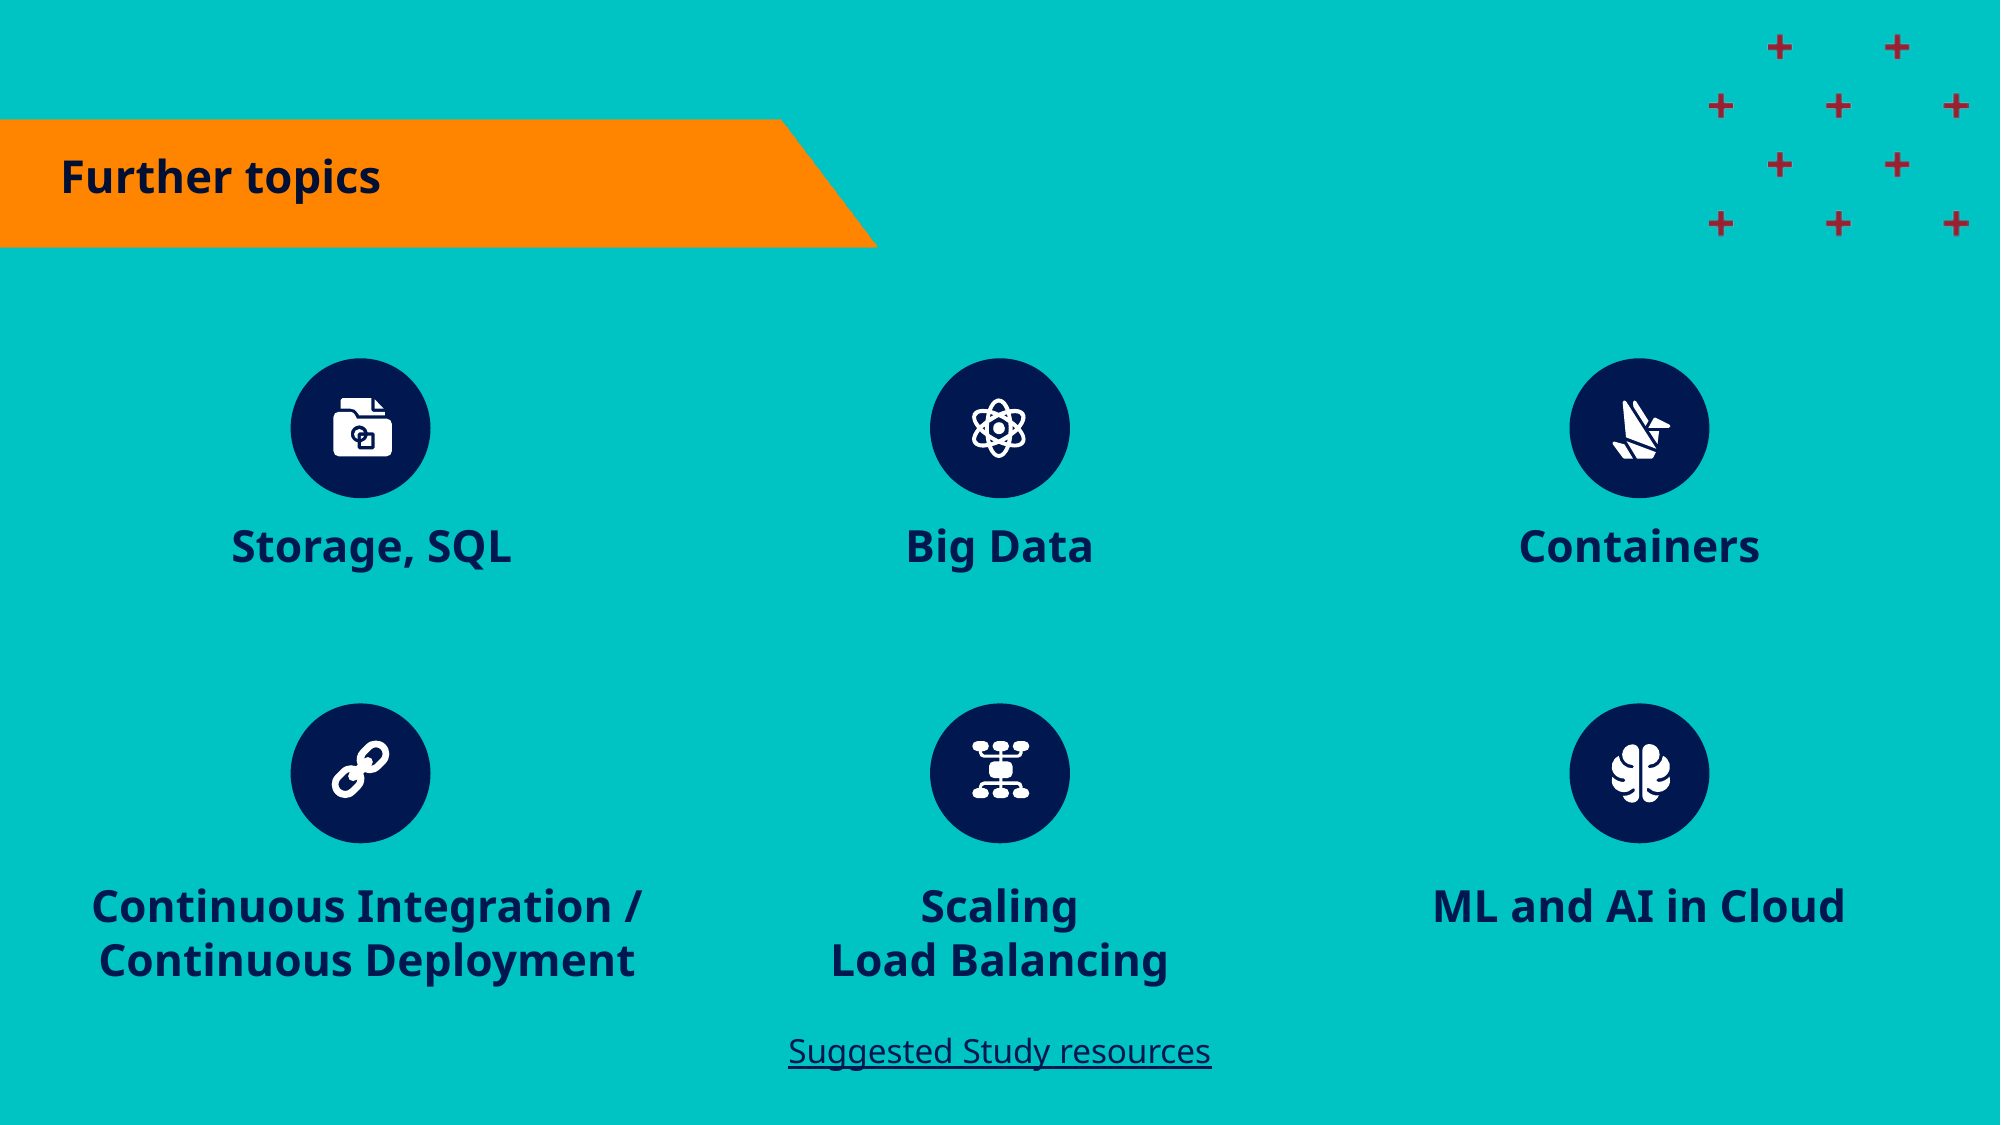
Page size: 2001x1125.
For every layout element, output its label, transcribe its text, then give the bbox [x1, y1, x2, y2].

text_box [1611, 400, 1671, 460]
picture [1709, 34, 1969, 238]
text_box Storage, SQL [67, 498, 677, 723]
picture [0, 119, 878, 248]
text_box [1569, 358, 1710, 498]
text_box [930, 358, 1070, 498]
text_box [930, 703, 1070, 844]
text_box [333, 397, 393, 457]
text_box [972, 741, 1030, 799]
text_box [1569, 703, 1710, 844]
text_box Scaling Load Balancing [722, 858, 1278, 1015]
text_box Containers [1362, 498, 1917, 723]
text_box [331, 740, 390, 799]
text_box [290, 723, 431, 844]
text_box Suggested Study resources [0, 1015, 2000, 1125]
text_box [1609, 743, 1673, 804]
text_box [970, 398, 1030, 459]
text_box [290, 358, 431, 498]
text_box Continuous Integration / Continuous Deployment [57, 858, 677, 1015]
text_box ML and AI in Cloud [1362, 858, 1917, 1015]
text_box Big Data [722, 498, 1278, 723]
